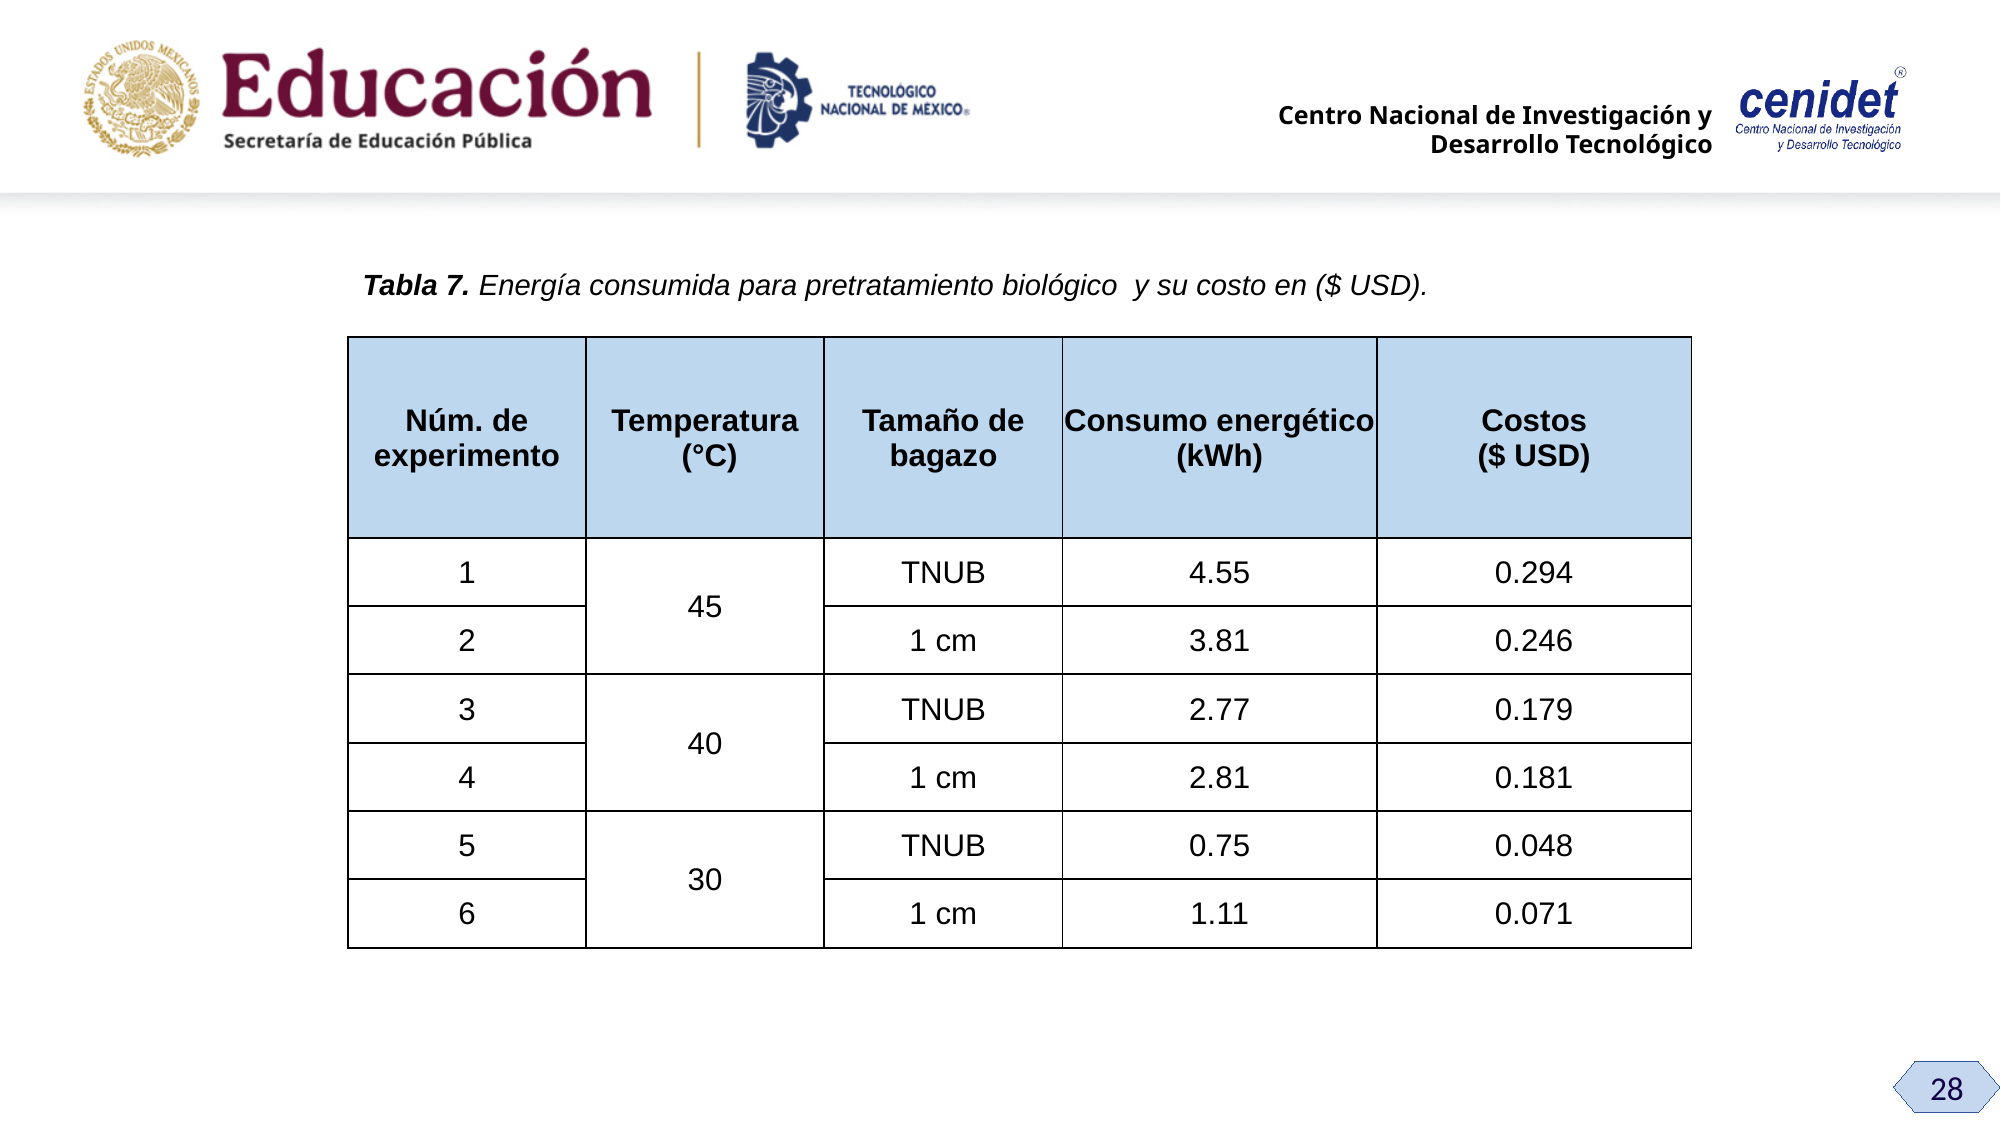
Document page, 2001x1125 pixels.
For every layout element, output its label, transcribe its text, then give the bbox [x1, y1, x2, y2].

table_header Temperatura (°C) [587, 338, 823, 537]
table_cell 1.11 [1063, 880, 1376, 947]
table_cell 2.77 [1063, 675, 1376, 742]
table_cell 3.81 [1063, 607, 1376, 673]
text_box Tabla 7. Energía consumida para pretratamiento biológico y su costo en ($ USD). [347, 258, 1504, 309]
table_cell 2.81 [1063, 744, 1376, 810]
table_cell 0.181 [1378, 744, 1691, 810]
table_cell TNUB [825, 539, 1062, 605]
table_cell 45 [587, 539, 823, 673]
picture [0, 0, 2001, 1125]
table_cell 0.179 [1378, 675, 1691, 742]
table_cell 1 [349, 539, 585, 605]
table_header Consumo energético (kWh) [1063, 338, 1376, 537]
table_cell 0.071 [1378, 880, 1691, 947]
table_cell TNUB [825, 675, 1062, 742]
table_cell 0.75 [1063, 812, 1376, 878]
table_header Costos ($ USD) [1378, 338, 1691, 537]
text_box Centro Nacional de Investigación y Desarrollo Tecnológico [1177, 91, 1727, 167]
table_cell 1 cm [825, 880, 1062, 947]
table_cell 0.294 [1378, 539, 1691, 605]
table_cell 6 [349, 880, 585, 947]
table_cell 3 [349, 675, 585, 742]
table_cell TNUB [825, 812, 1062, 878]
table_cell 30 [587, 812, 823, 947]
table_cell 5 [349, 812, 585, 878]
slide_number 28 [1893, 1061, 2000, 1113]
table_cell 1 cm [825, 744, 1062, 810]
table_cell 1 cm [825, 607, 1062, 673]
table_header Núm. de experimento [349, 338, 585, 537]
table_cell 4 [349, 744, 585, 810]
table_cell 0.246 [1378, 607, 1691, 673]
table_cell 4.55 [1063, 539, 1376, 605]
table_cell 2 [349, 607, 585, 673]
table_cell 0.048 [1378, 812, 1691, 878]
table_header Tamaño de bagazo [825, 338, 1062, 537]
table_cell 40 [587, 675, 823, 810]
